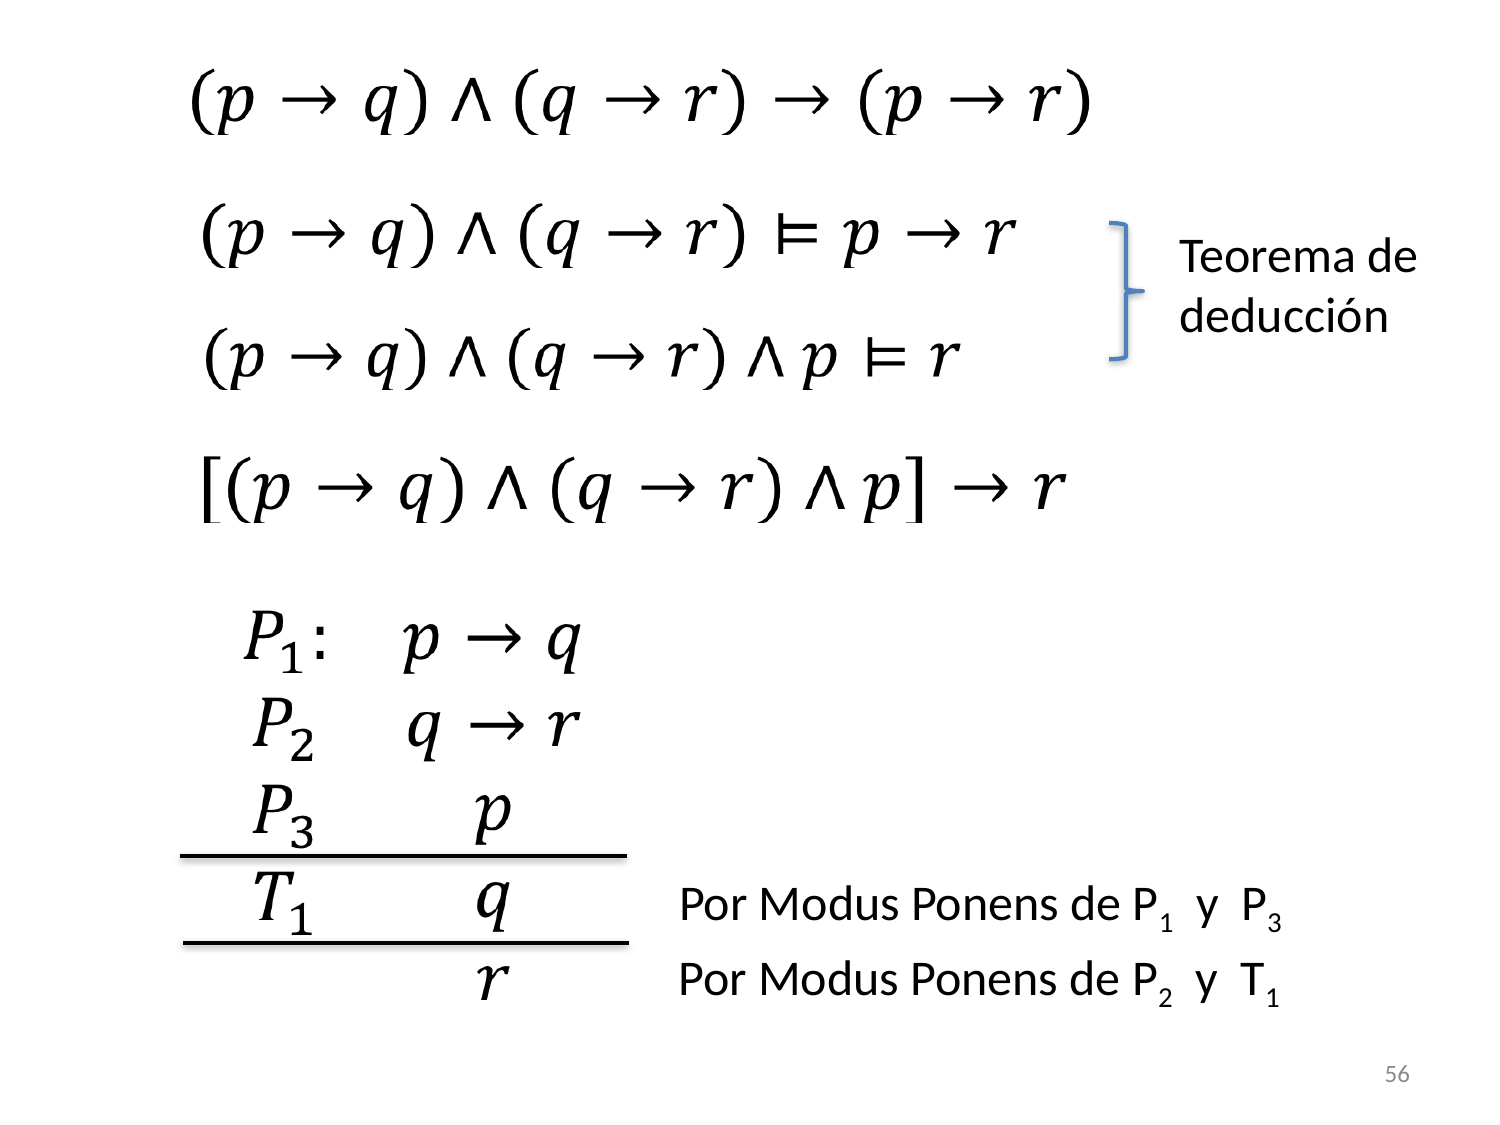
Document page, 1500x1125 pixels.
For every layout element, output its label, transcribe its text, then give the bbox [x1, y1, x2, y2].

text_box Teorema de deducción [1164, 279, 1459, 308]
slide_number 56 [1074, 1042, 1425, 1103]
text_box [0, 604, 1500, 1019]
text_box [0, 310, 1500, 391]
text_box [0, 185, 1500, 269]
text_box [0, 438, 1500, 524]
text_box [0, 50, 1500, 136]
text_box [1109, 279, 1145, 308]
